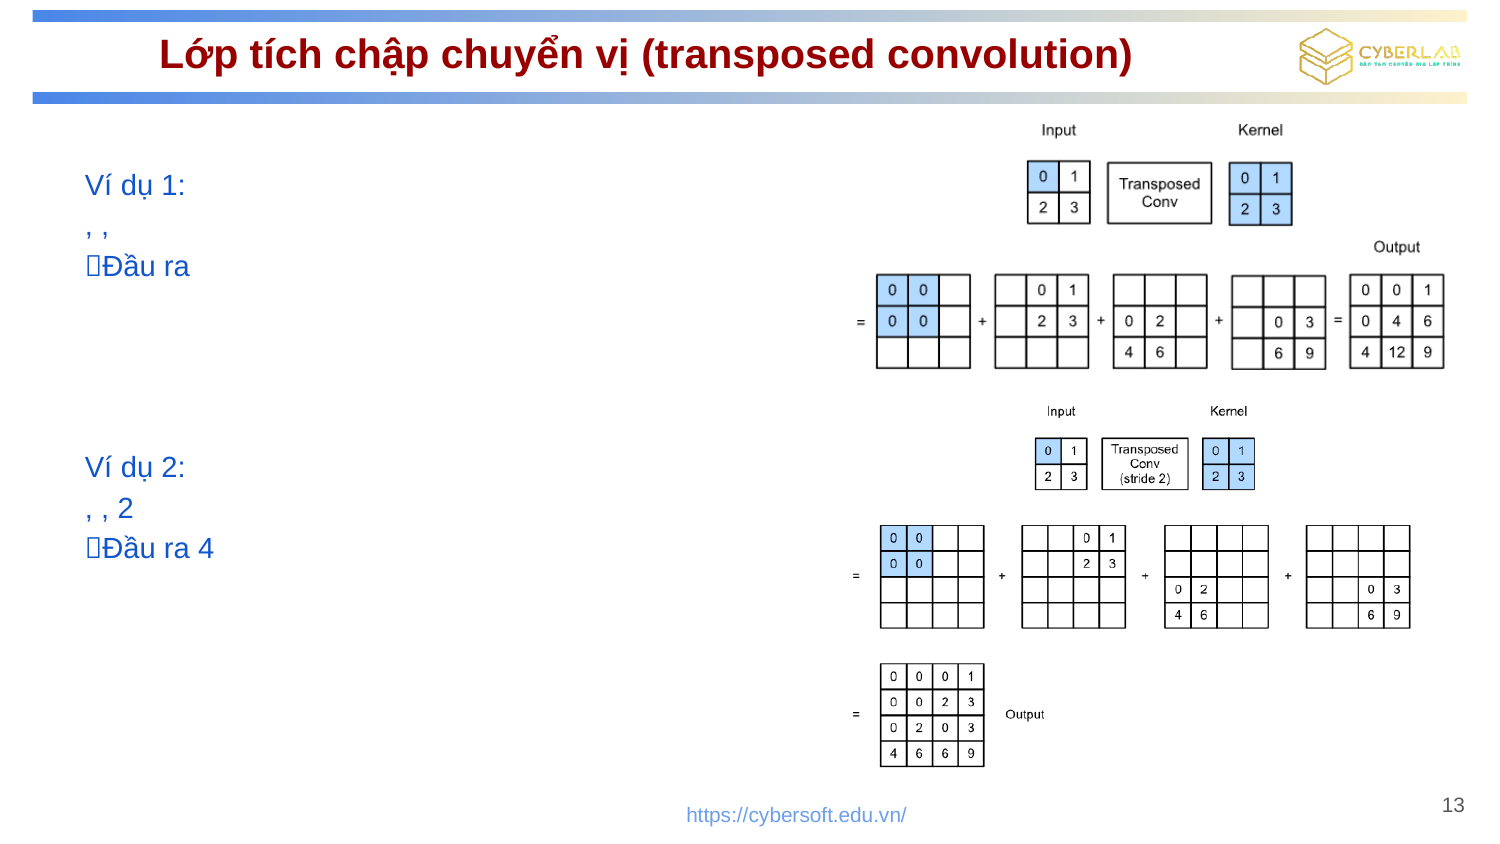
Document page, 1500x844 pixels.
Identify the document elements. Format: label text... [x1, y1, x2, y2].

slide_number 13 [1389, 782, 1480, 830]
title Lớp tích chập chuyển vị (transposed convolution) [144, 12, 1449, 93]
picture [848, 399, 1419, 772]
picture [1449, 28, 1468, 85]
picture [848, 118, 1452, 374]
